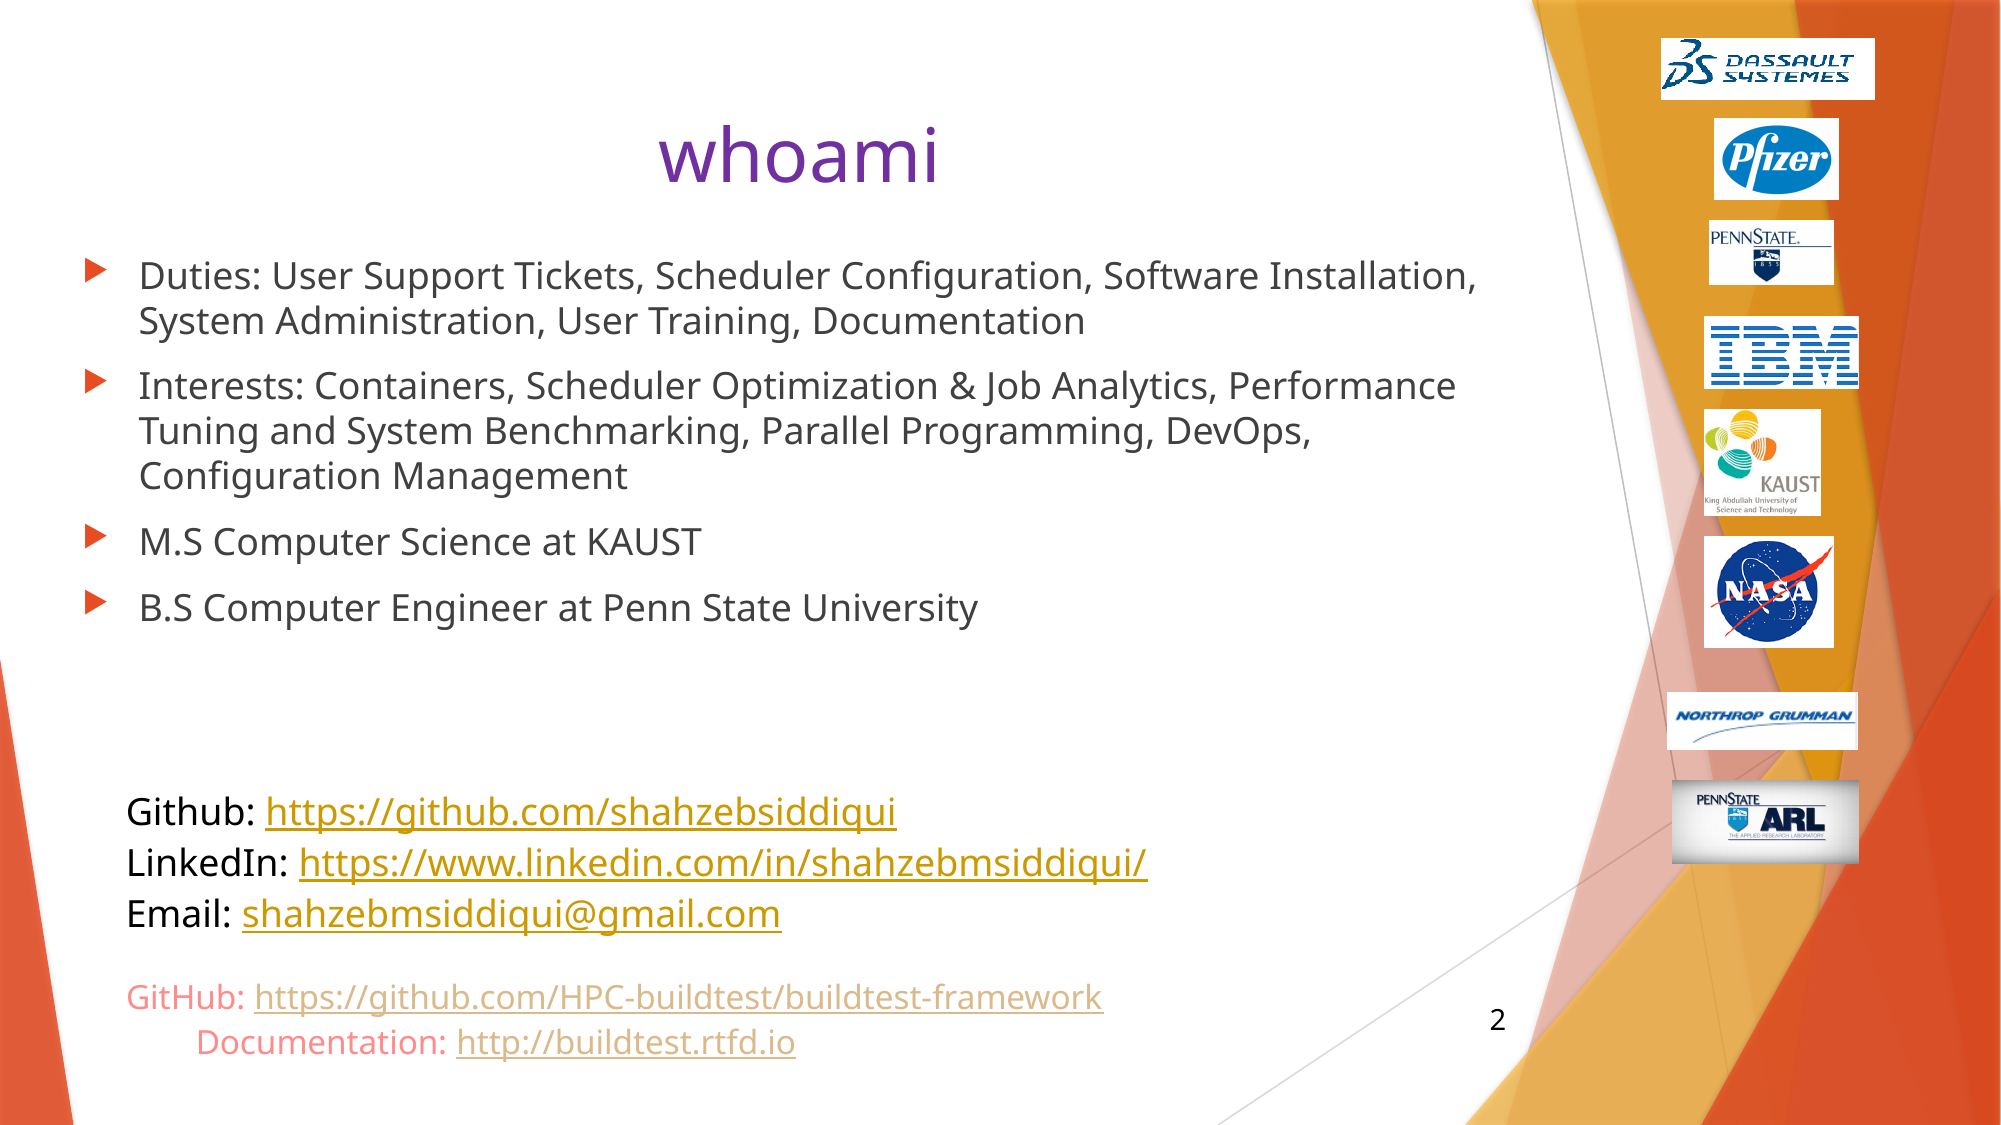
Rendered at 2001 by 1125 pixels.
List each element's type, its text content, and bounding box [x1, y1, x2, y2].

title whoami [78, 99, 1522, 244]
picture [1713, 117, 1839, 200]
slide_number 2 [1409, 991, 1522, 1051]
picture [1704, 316, 1860, 390]
picture [1703, 536, 1834, 648]
text_box Github: https://github.com/shahzebsiddiqui LinkedIn: https://www.linkedin.com/in/shahzebmsiddiqui/ Email: shahzebmsiddiqui@gmail.com [111, 780, 1206, 949]
picture [1671, 779, 1860, 865]
footer GitHub: https://github.com/HPC-buildtest/buildtest-framework Documentation: http://buildtest.rtfd.io [111, 991, 1145, 1051]
picture [1666, 691, 1859, 751]
picture [1660, 38, 1875, 101]
picture [1709, 219, 1834, 285]
picture [1704, 409, 1821, 517]
list Duties: User Support Tickets, Scheduler Configuration, Software Installation, System Administration, User Training, Documentation Interests: Containers, Scheduler Optimization & Job Analytics, Performance Tuning and System Benchmarking, Parallel Programming, DevOps, Configuration Management M.S Computer Science at KAUST B.S Computer Engineer at Penn State University [67, 244, 1574, 660]
